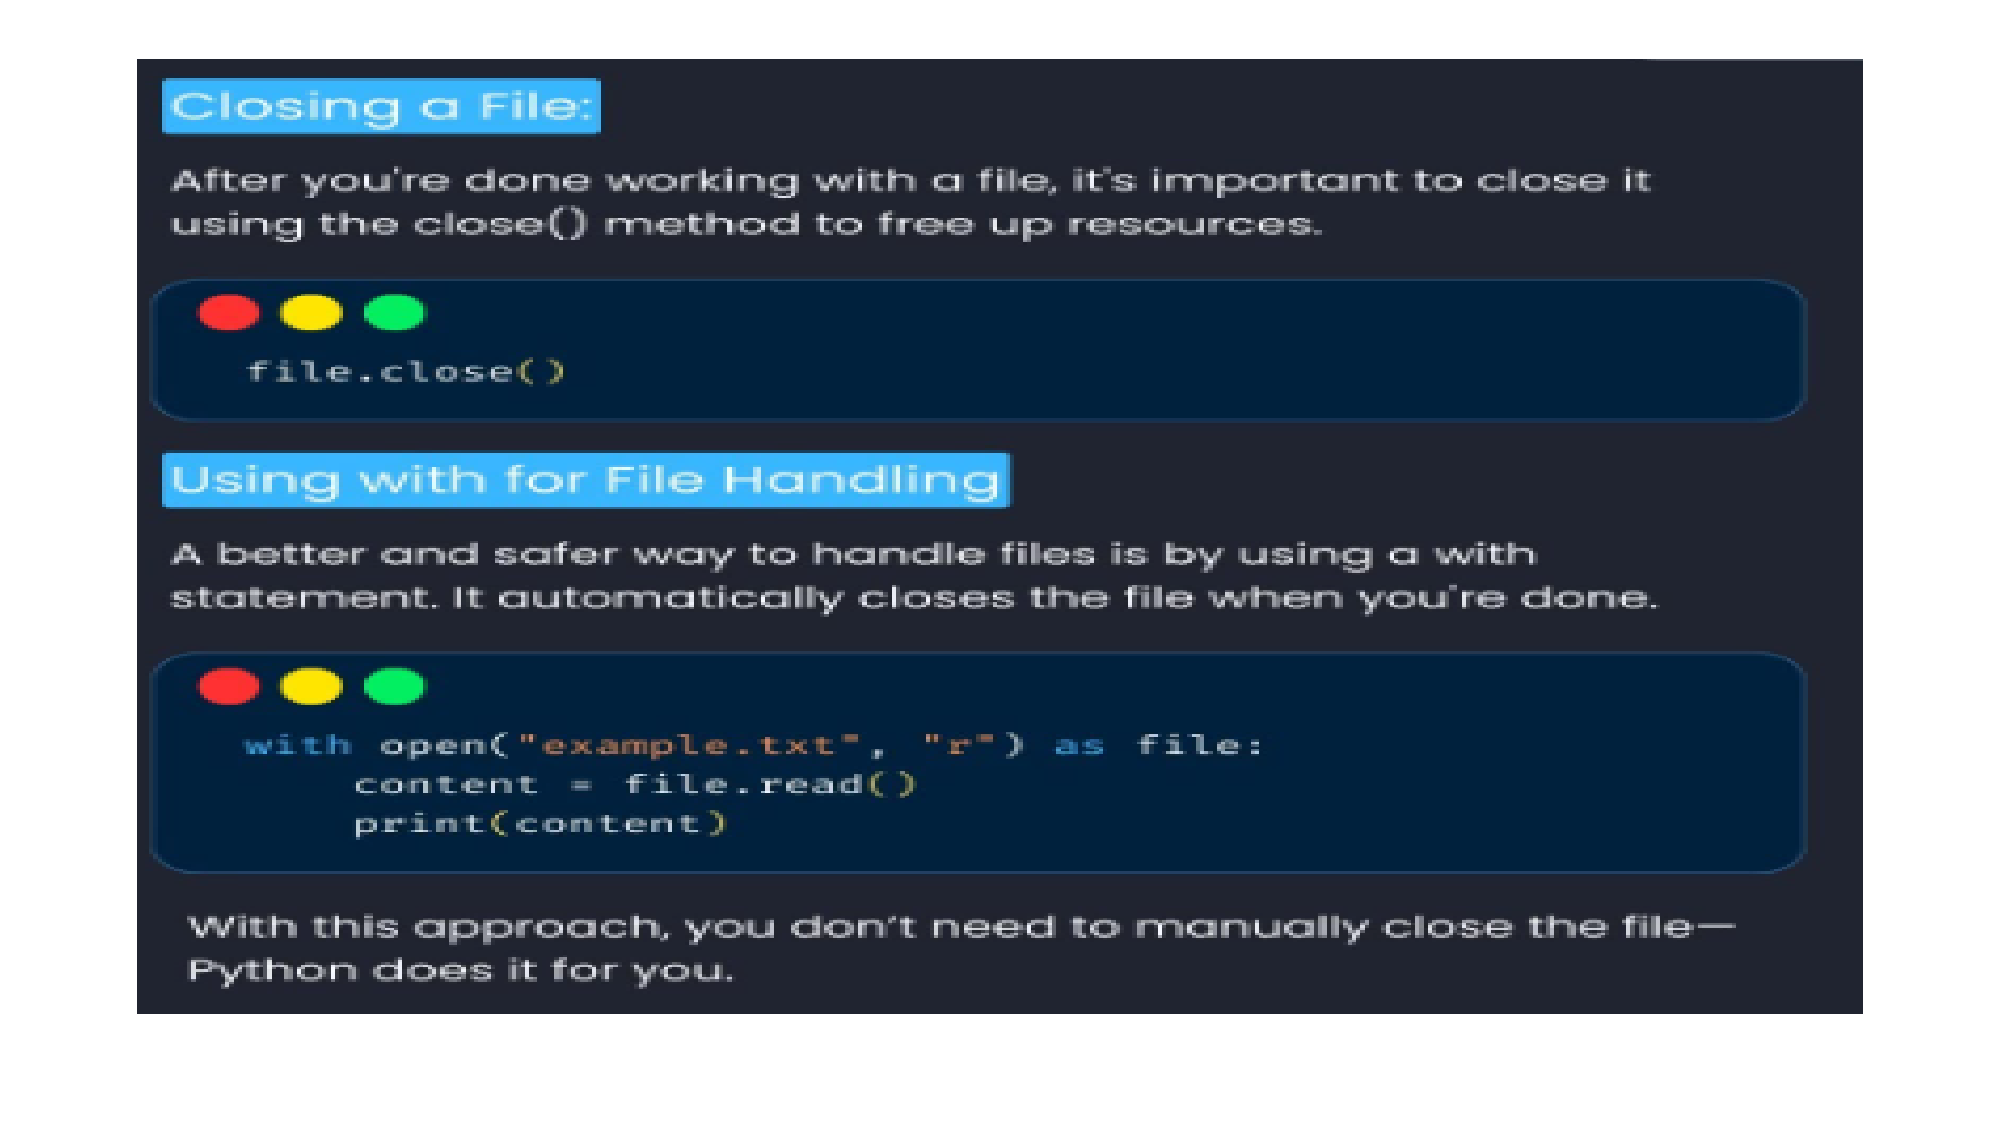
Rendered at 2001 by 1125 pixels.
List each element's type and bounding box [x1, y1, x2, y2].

picture [137, 59, 1863, 1014]
